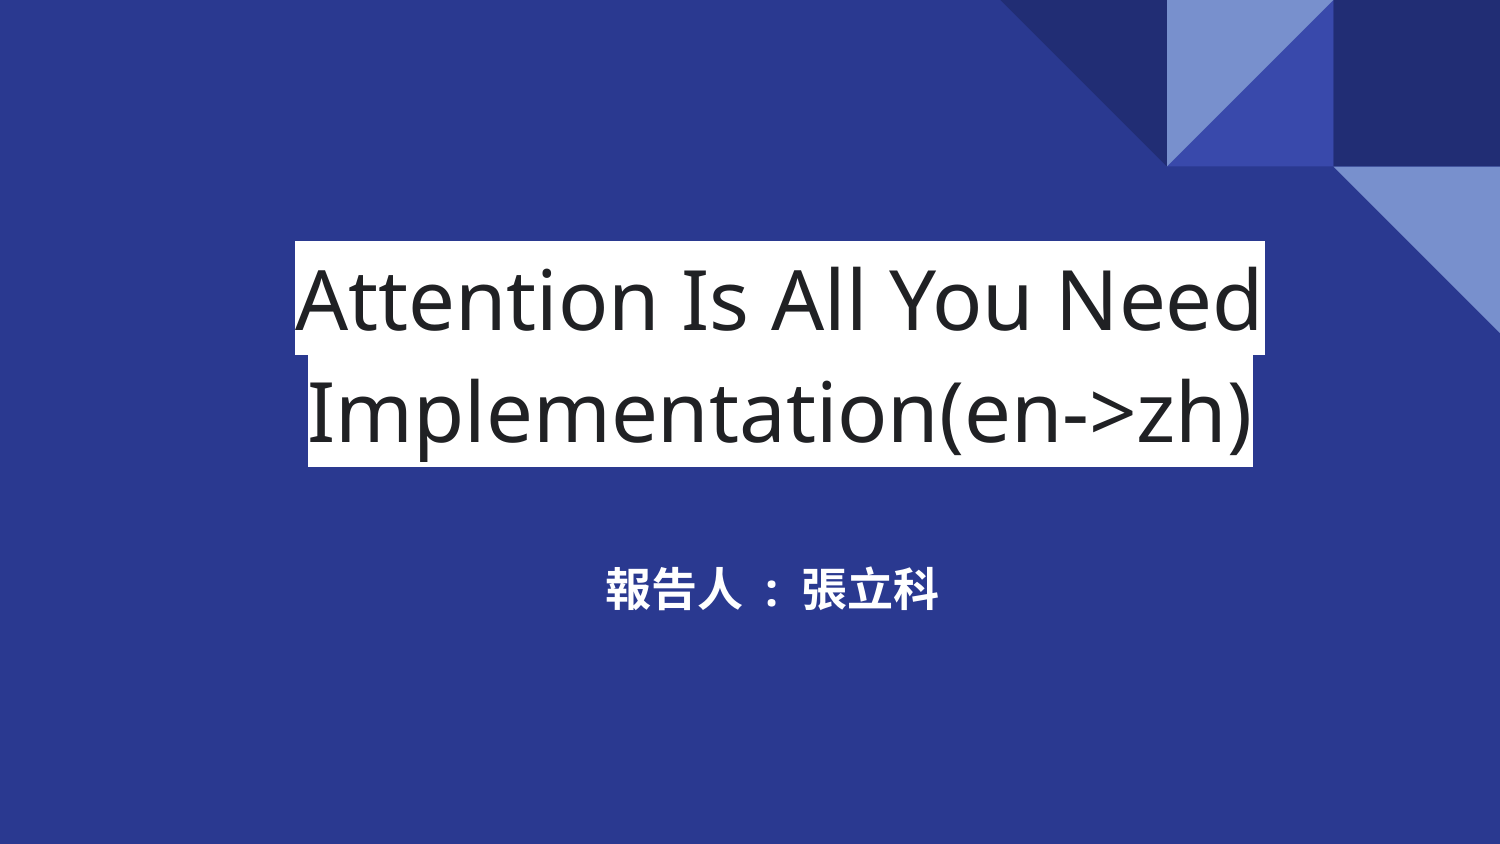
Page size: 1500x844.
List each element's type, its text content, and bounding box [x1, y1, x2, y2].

text_box Attention Is All You Need Implementation(en->zh) [211, 211, 1350, 475]
subtitle 報告人 : 張立科 [98, 545, 1447, 645]
